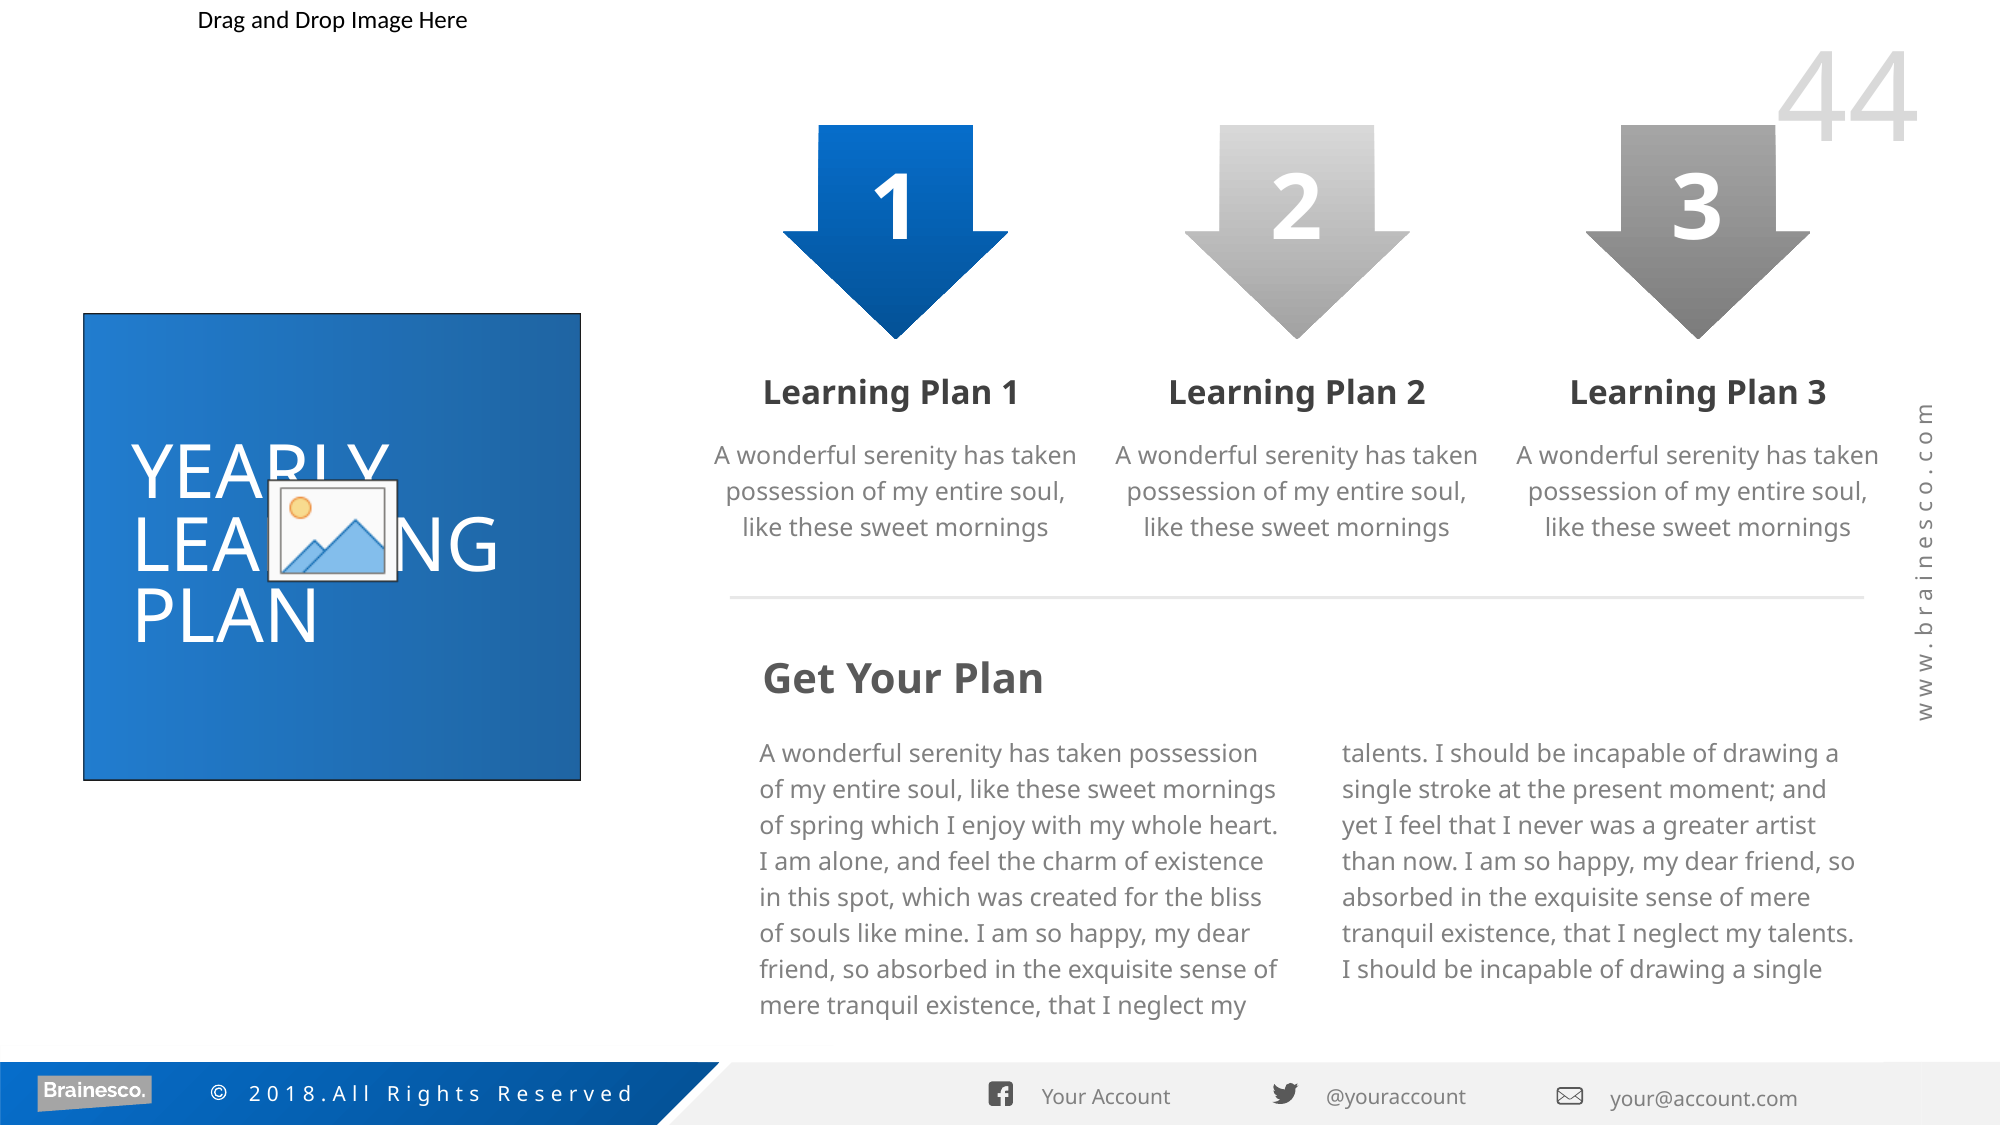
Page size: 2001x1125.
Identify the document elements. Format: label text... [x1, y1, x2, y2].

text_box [684, 644, 1880, 1001]
text_box 1 [780, 123, 1011, 341]
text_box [1494, 355, 1902, 551]
text_box 2 [1181, 123, 1413, 341]
text_box 3 [1583, 123, 1814, 341]
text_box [1093, 355, 1494, 551]
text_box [692, 355, 1093, 551]
picture [0, 0, 667, 1063]
